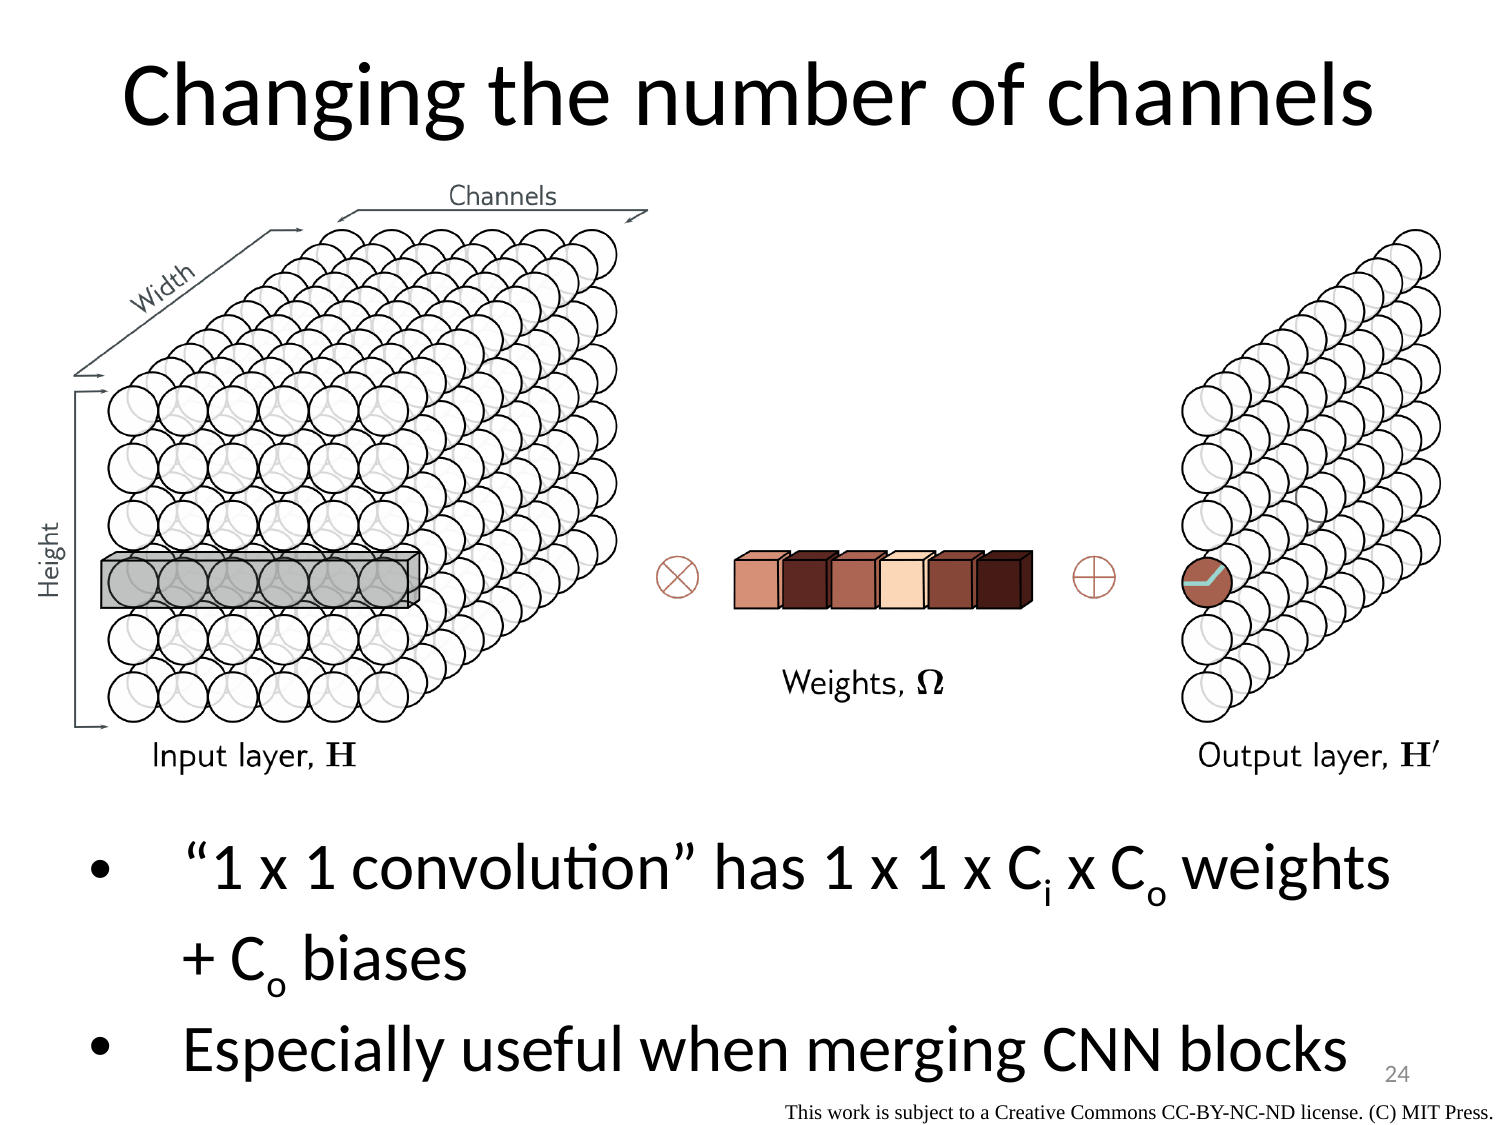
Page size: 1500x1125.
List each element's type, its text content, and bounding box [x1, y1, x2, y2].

title Changing the number of channels [75, 0, 1425, 183]
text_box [630, 169, 1100, 754]
text_box “1 x 1 convolution” has 1 x 1 x Ci x Co weights + Co biases Especially useful when merging CNN blocks [62, 858, 1456, 1049]
footer [512, 1049, 988, 1103]
text_box This work is subject to a Creative Commons CC-BY-NC-ND license. (C) MIT Press. [770, 1091, 1500, 1125]
slide_number 24 [1074, 1049, 1425, 1091]
picture [38, 184, 1441, 776]
